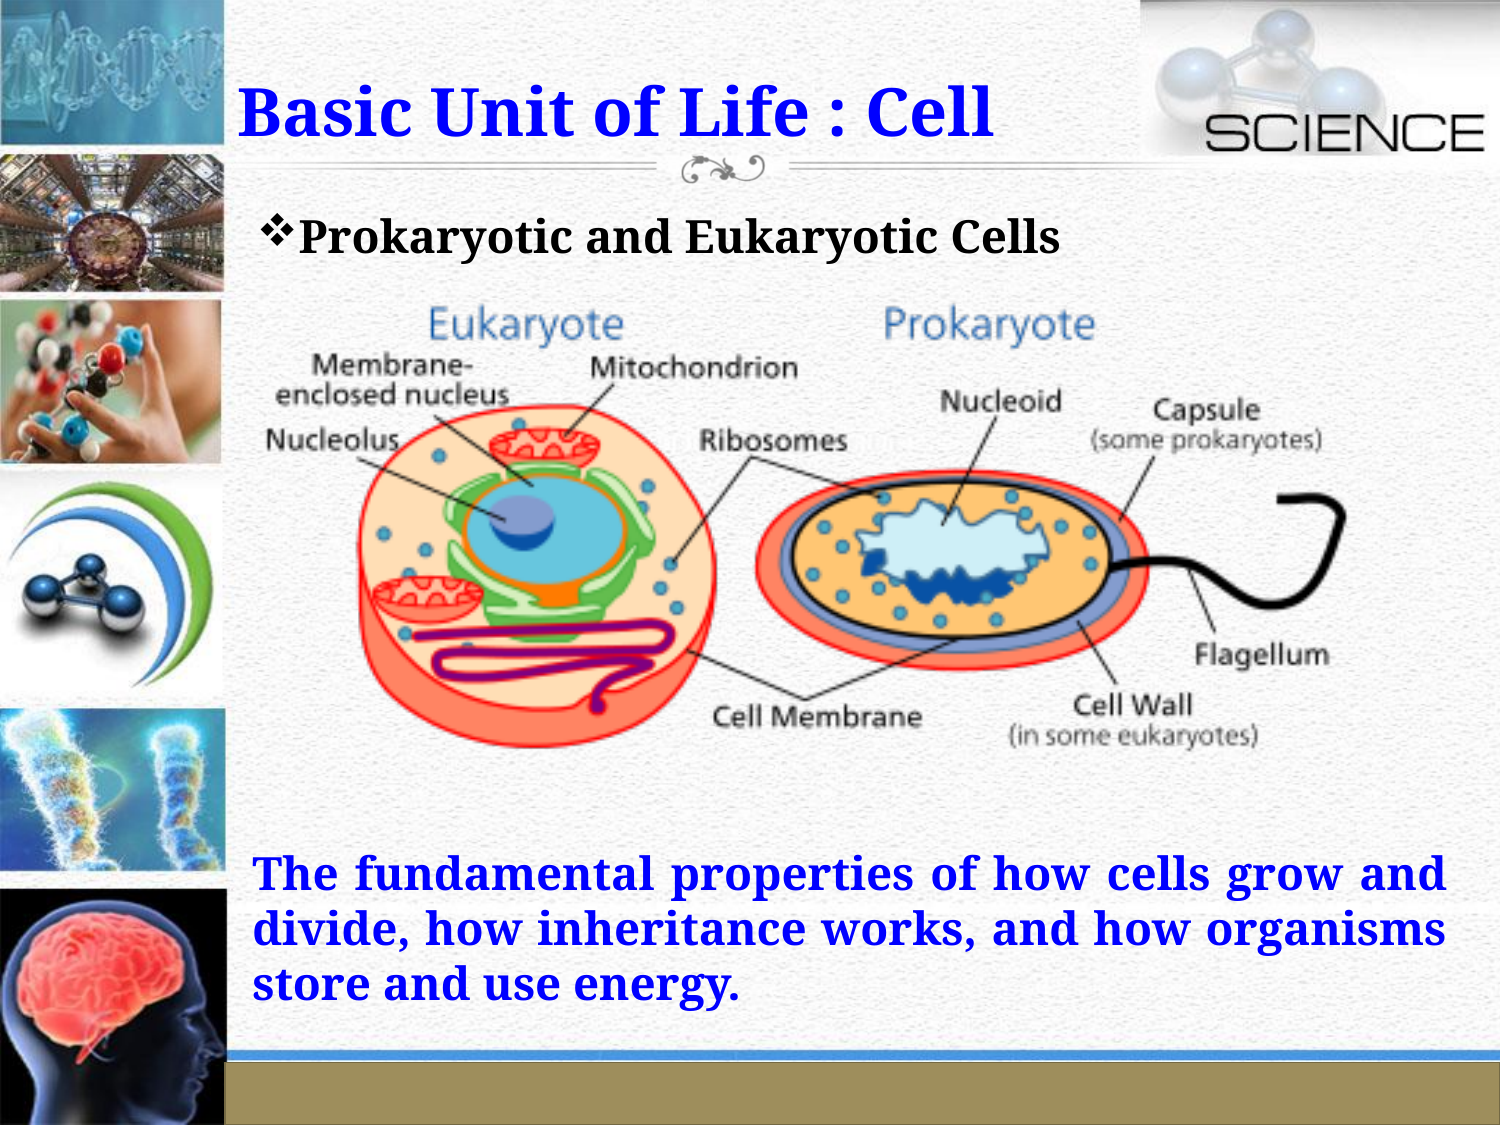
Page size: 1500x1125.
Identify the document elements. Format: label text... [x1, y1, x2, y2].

text_box The fundamental properties of how cells grow and divide, how inheritance works, and how organisms store and use energy. [237, 837, 1463, 1018]
text_box [224, 1062, 1500, 1125]
text_box Basic Unit of Life : Cell [223, 62, 1011, 158]
picture [0, 0, 1500, 1125]
list Prokaryotic and Eukaryotic Cells [241, 172, 1488, 288]
